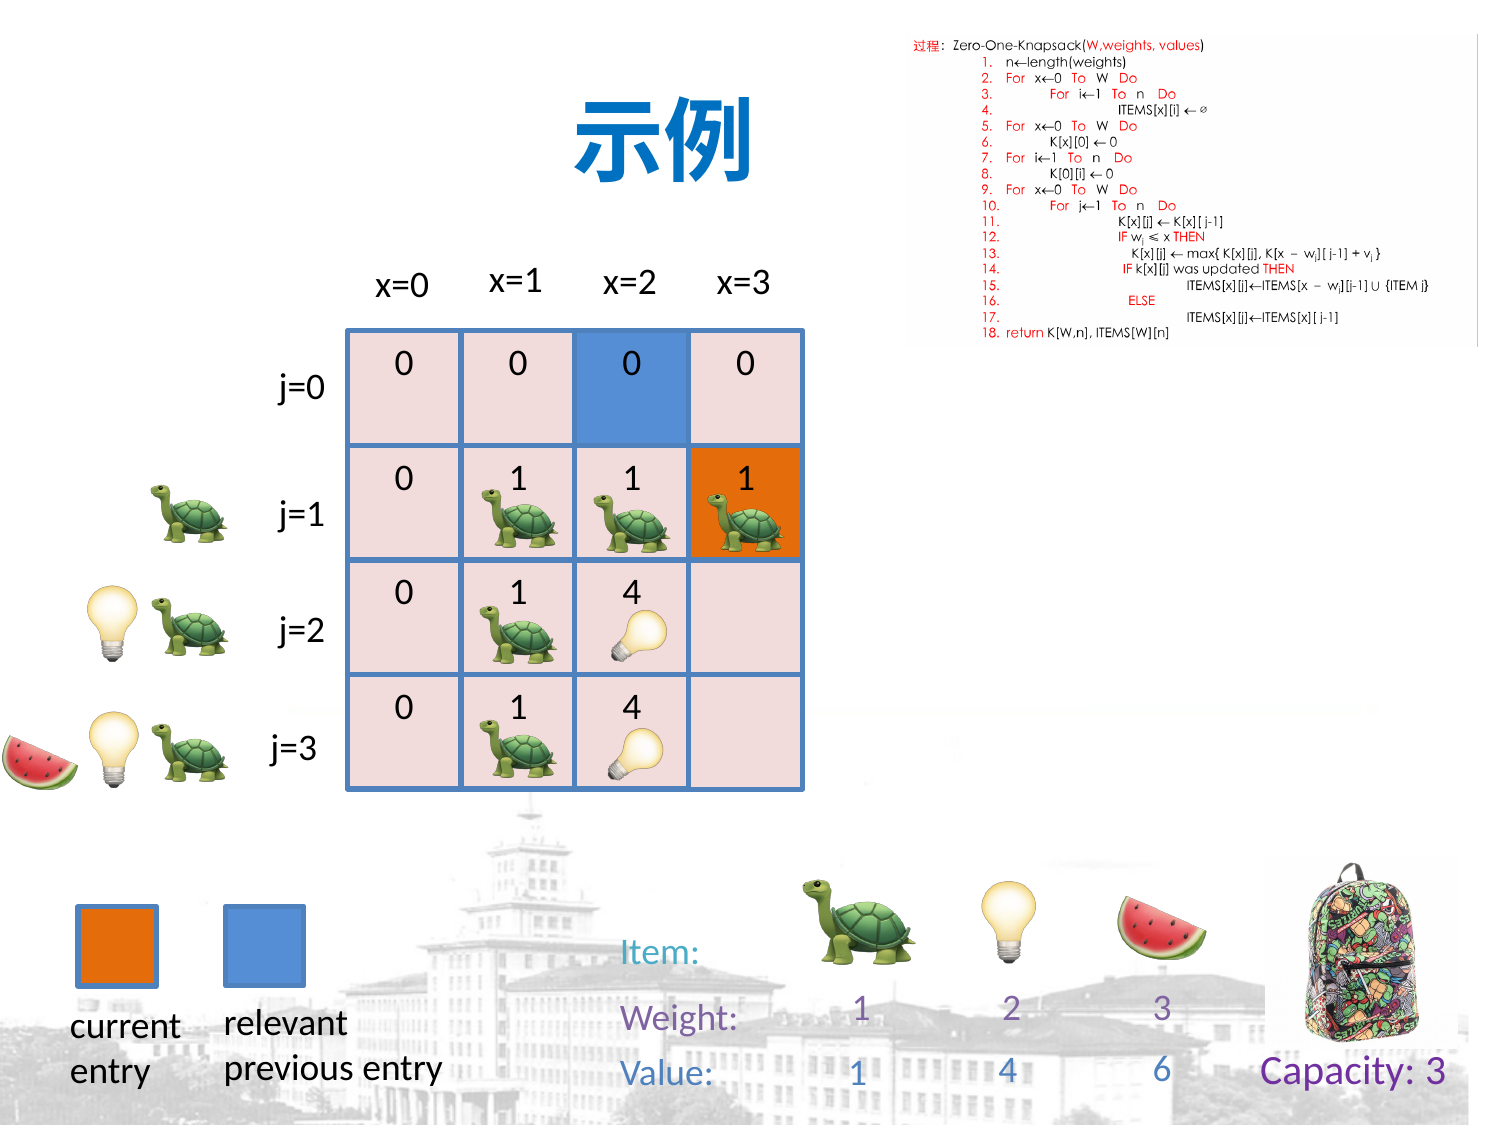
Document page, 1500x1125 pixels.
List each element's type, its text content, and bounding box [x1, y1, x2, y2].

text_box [347, 330, 803, 444]
text_box [224, 904, 306, 988]
text_box x=0 [360, 252, 448, 312]
text_box Capacity: 3 [1245, 1035, 1500, 1101]
text_box j=3 [255, 715, 341, 776]
text_box x=3 [701, 250, 790, 310]
text_box [76, 905, 159, 988]
text_box relevant previous entry [208, 990, 475, 1095]
picture [705, 480, 785, 553]
text_box x=1 [474, 247, 562, 308]
picture [592, 481, 672, 554]
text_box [347, 559, 803, 673]
text_box j=1 [263, 481, 341, 541]
picture [0, 470, 1500, 1125]
picture [479, 475, 559, 548]
text_box x=2 [588, 249, 676, 310]
picture [600, 605, 674, 672]
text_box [604, 858, 1208, 1102]
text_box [347, 674, 803, 790]
title 示例 [0, 44, 901, 232]
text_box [347, 444, 803, 559]
picture [478, 706, 558, 779]
text_box current entry [55, 993, 234, 1099]
picture [478, 591, 558, 664]
text_box j=0 [263, 354, 341, 415]
picture [906, 33, 1479, 348]
text_box j=2 [263, 597, 341, 658]
